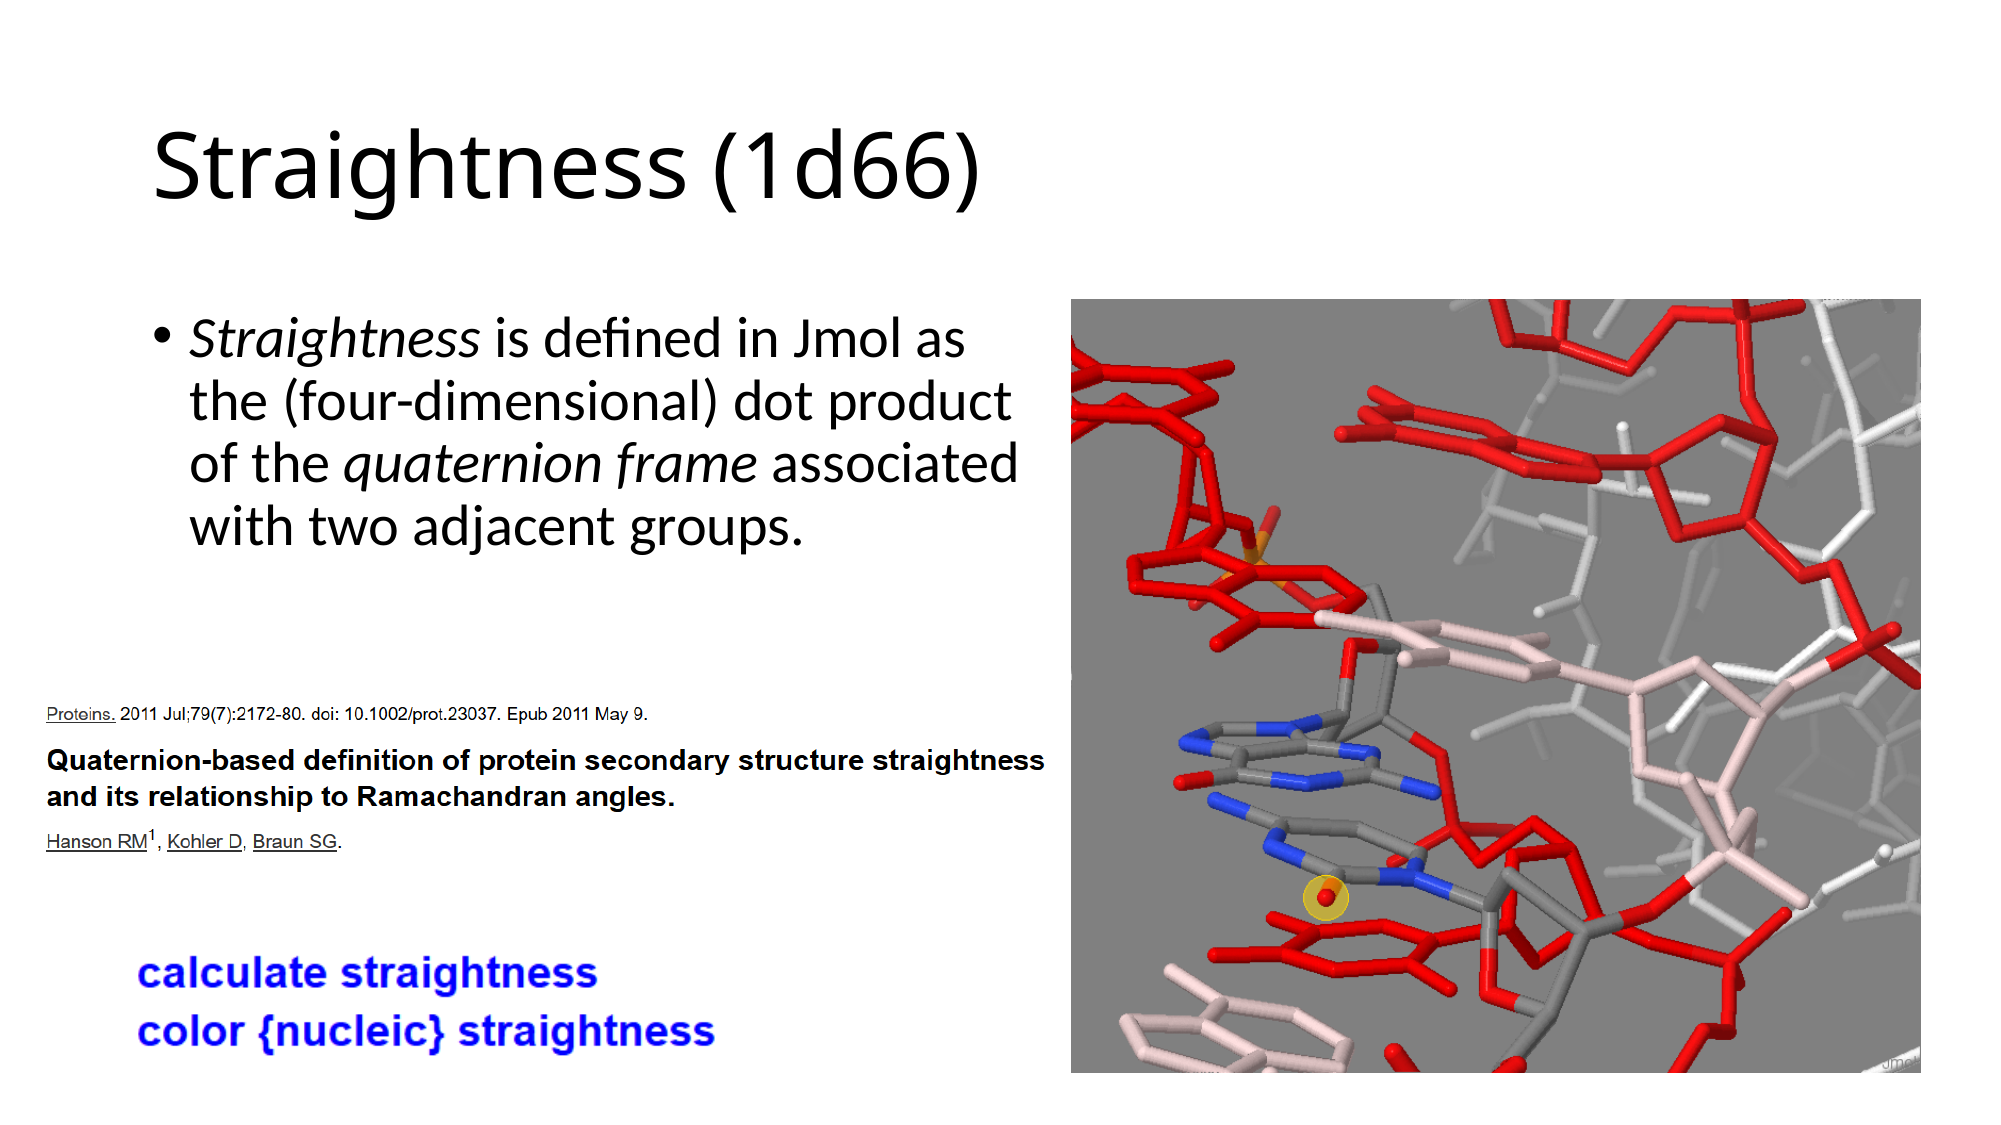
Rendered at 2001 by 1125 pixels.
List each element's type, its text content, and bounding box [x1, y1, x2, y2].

picture [137, 950, 721, 1066]
picture [35, 688, 1069, 860]
picture [1071, 299, 1921, 1073]
text_box Straightness is defined in Jmol as the (four-dimensional) dot product of the quaternion frame associated with two adjacent groups. [137, 299, 1071, 1014]
title Straightness (1d66) [137, 59, 1863, 278]
